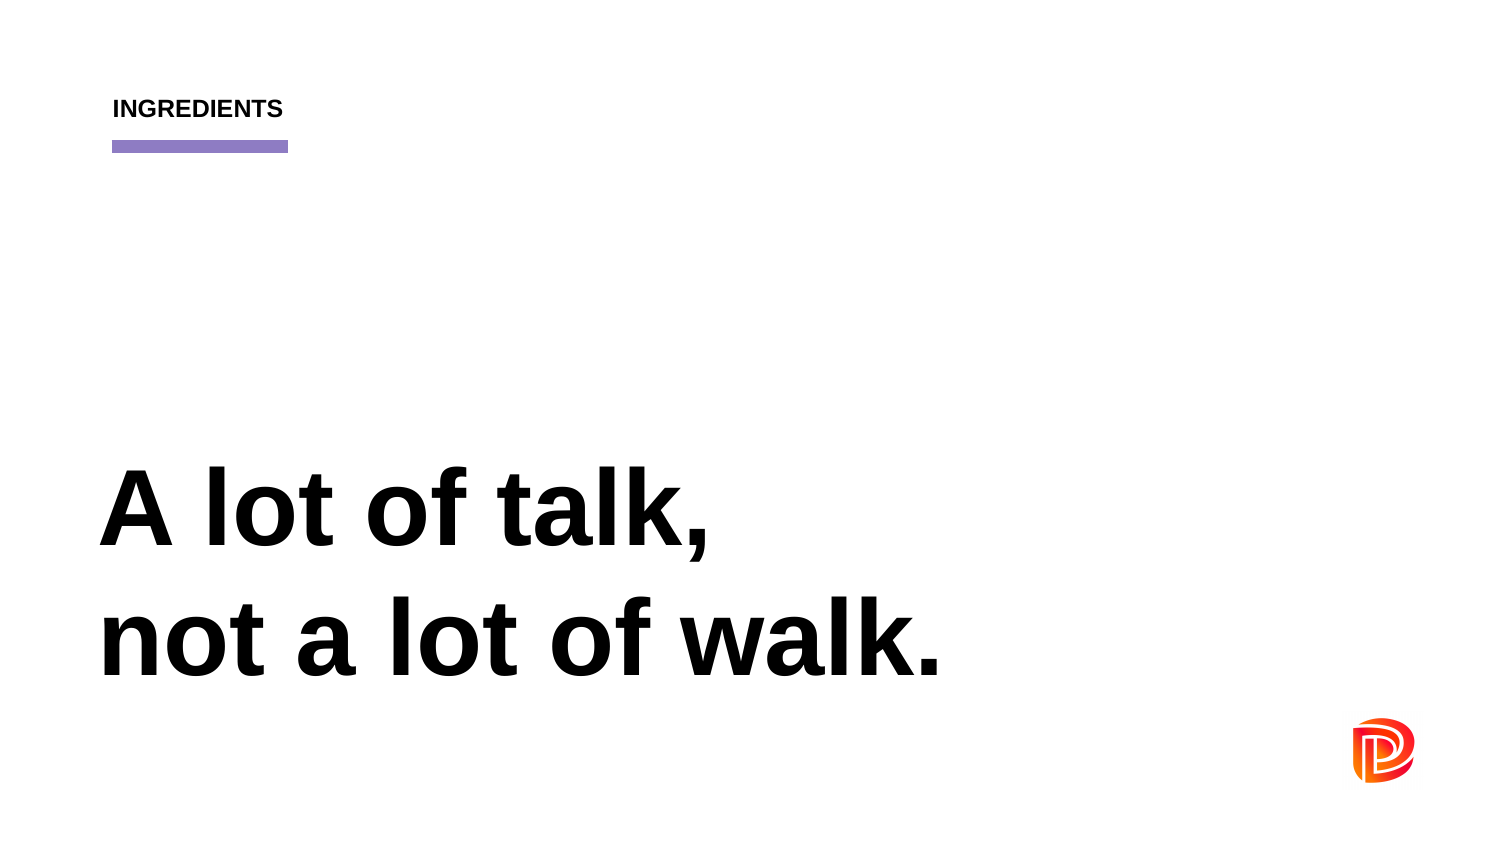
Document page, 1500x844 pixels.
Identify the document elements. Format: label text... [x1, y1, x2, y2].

title A lot of talk, not a lot of walk. [82, 479, 1343, 712]
subtitle INGREDIENTS [97, 77, 373, 117]
picture [1342, 711, 1424, 790]
